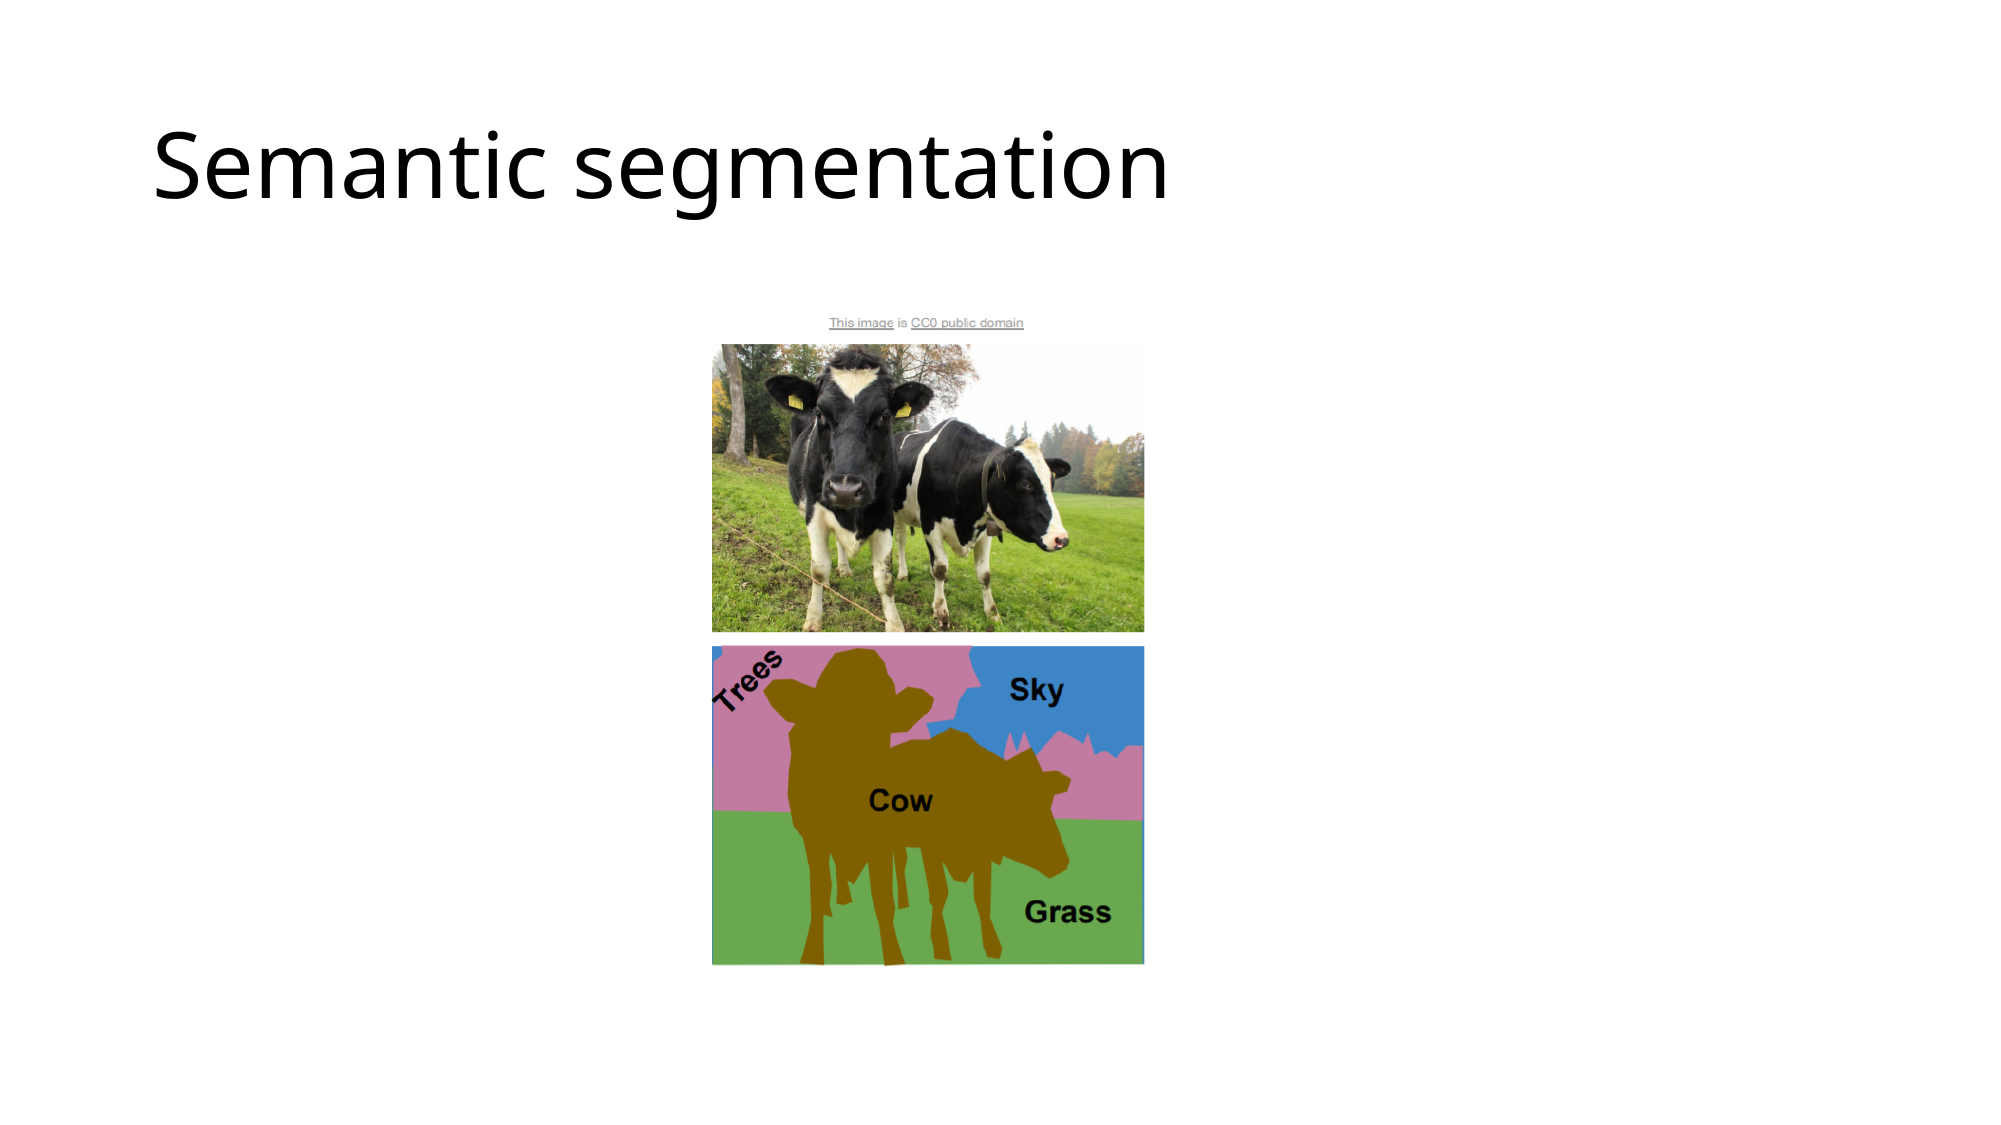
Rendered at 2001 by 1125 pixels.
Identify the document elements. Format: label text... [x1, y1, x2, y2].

title Semantic segmentation [137, 59, 1863, 278]
picture [704, 286, 1156, 975]
